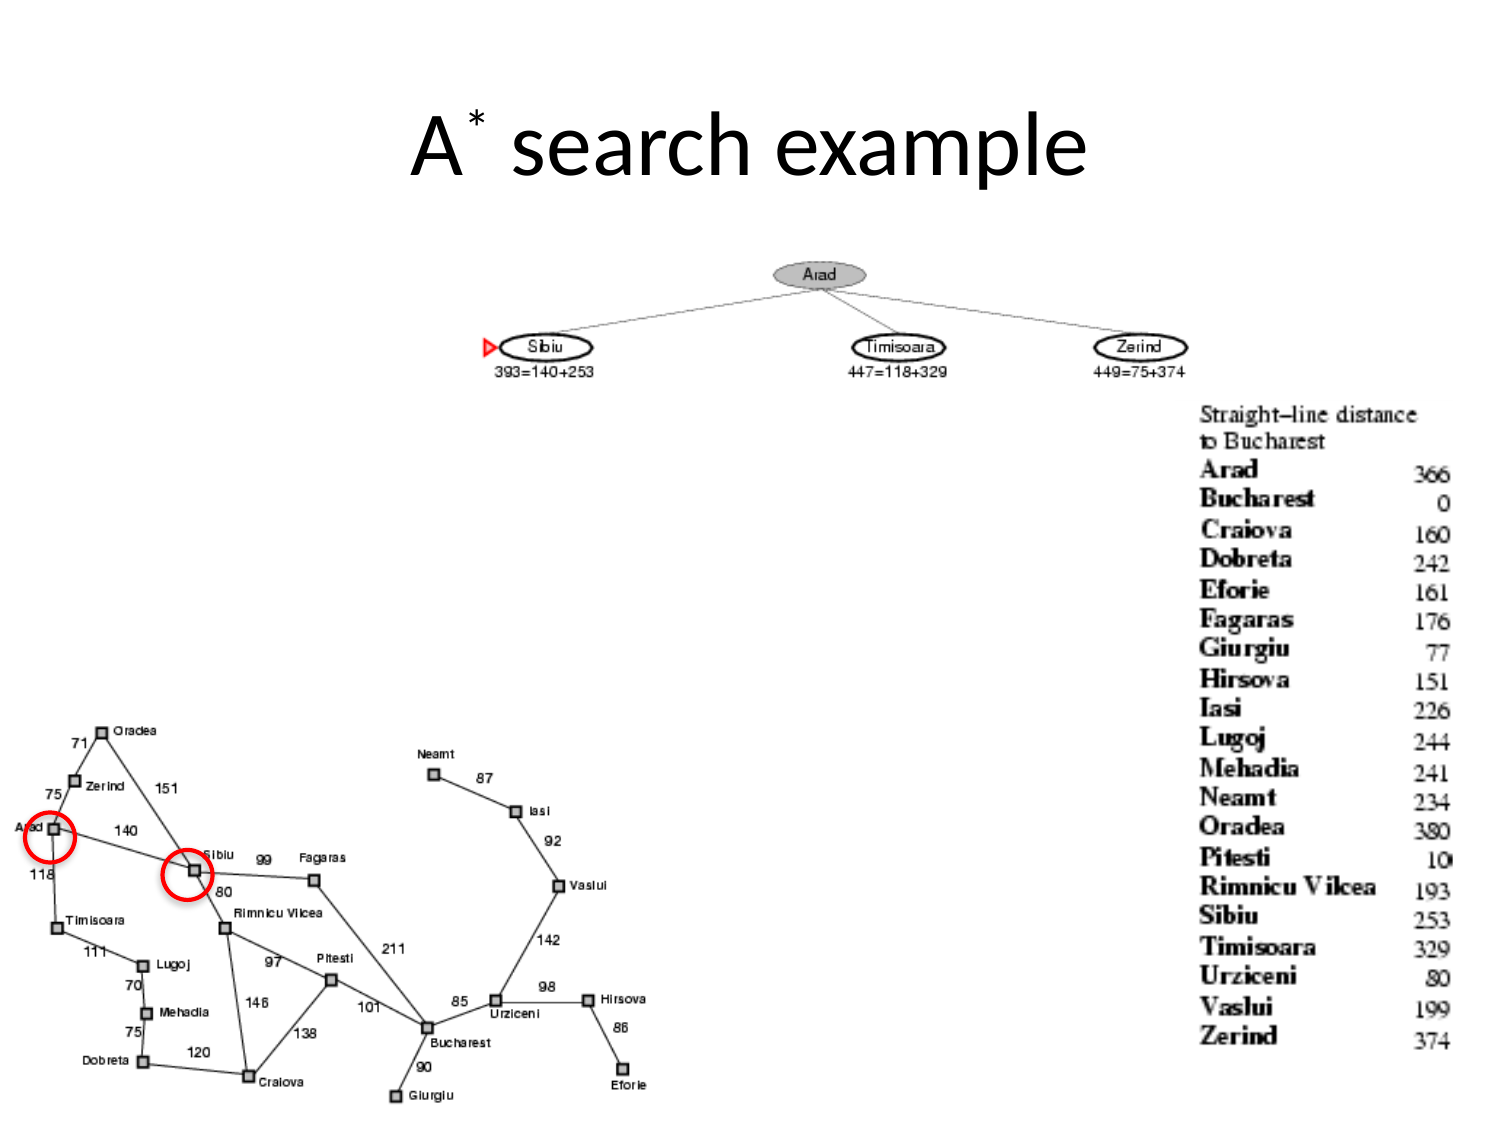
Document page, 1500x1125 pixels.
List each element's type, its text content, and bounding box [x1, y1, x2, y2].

picture [12, 712, 655, 1113]
picture [312, 249, 1453, 1062]
title A* search example [75, 45, 1425, 233]
